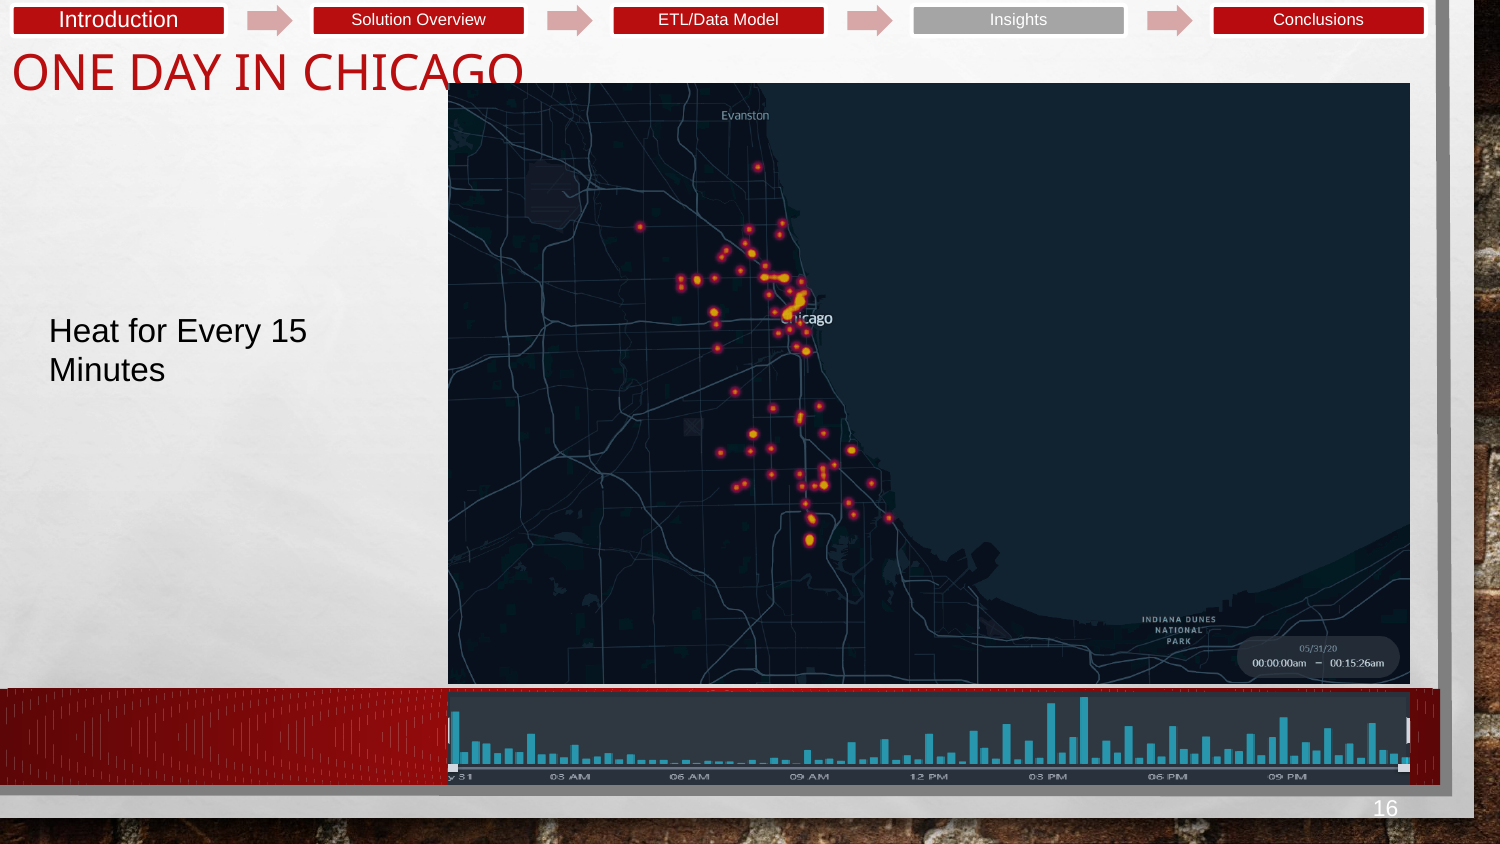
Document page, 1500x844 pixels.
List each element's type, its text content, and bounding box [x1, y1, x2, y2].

title ONE DAY IN CHICAGO [0, 13, 1359, 128]
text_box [11, 4, 1427, 37]
text_box Heat for Every 15 Minutes [33, 301, 415, 506]
picture [0, 0, 1438, 688]
slide_number 16 [1059, 793, 1410, 830]
picture [0, 0, 1500, 844]
picture [447, 692, 1410, 786]
